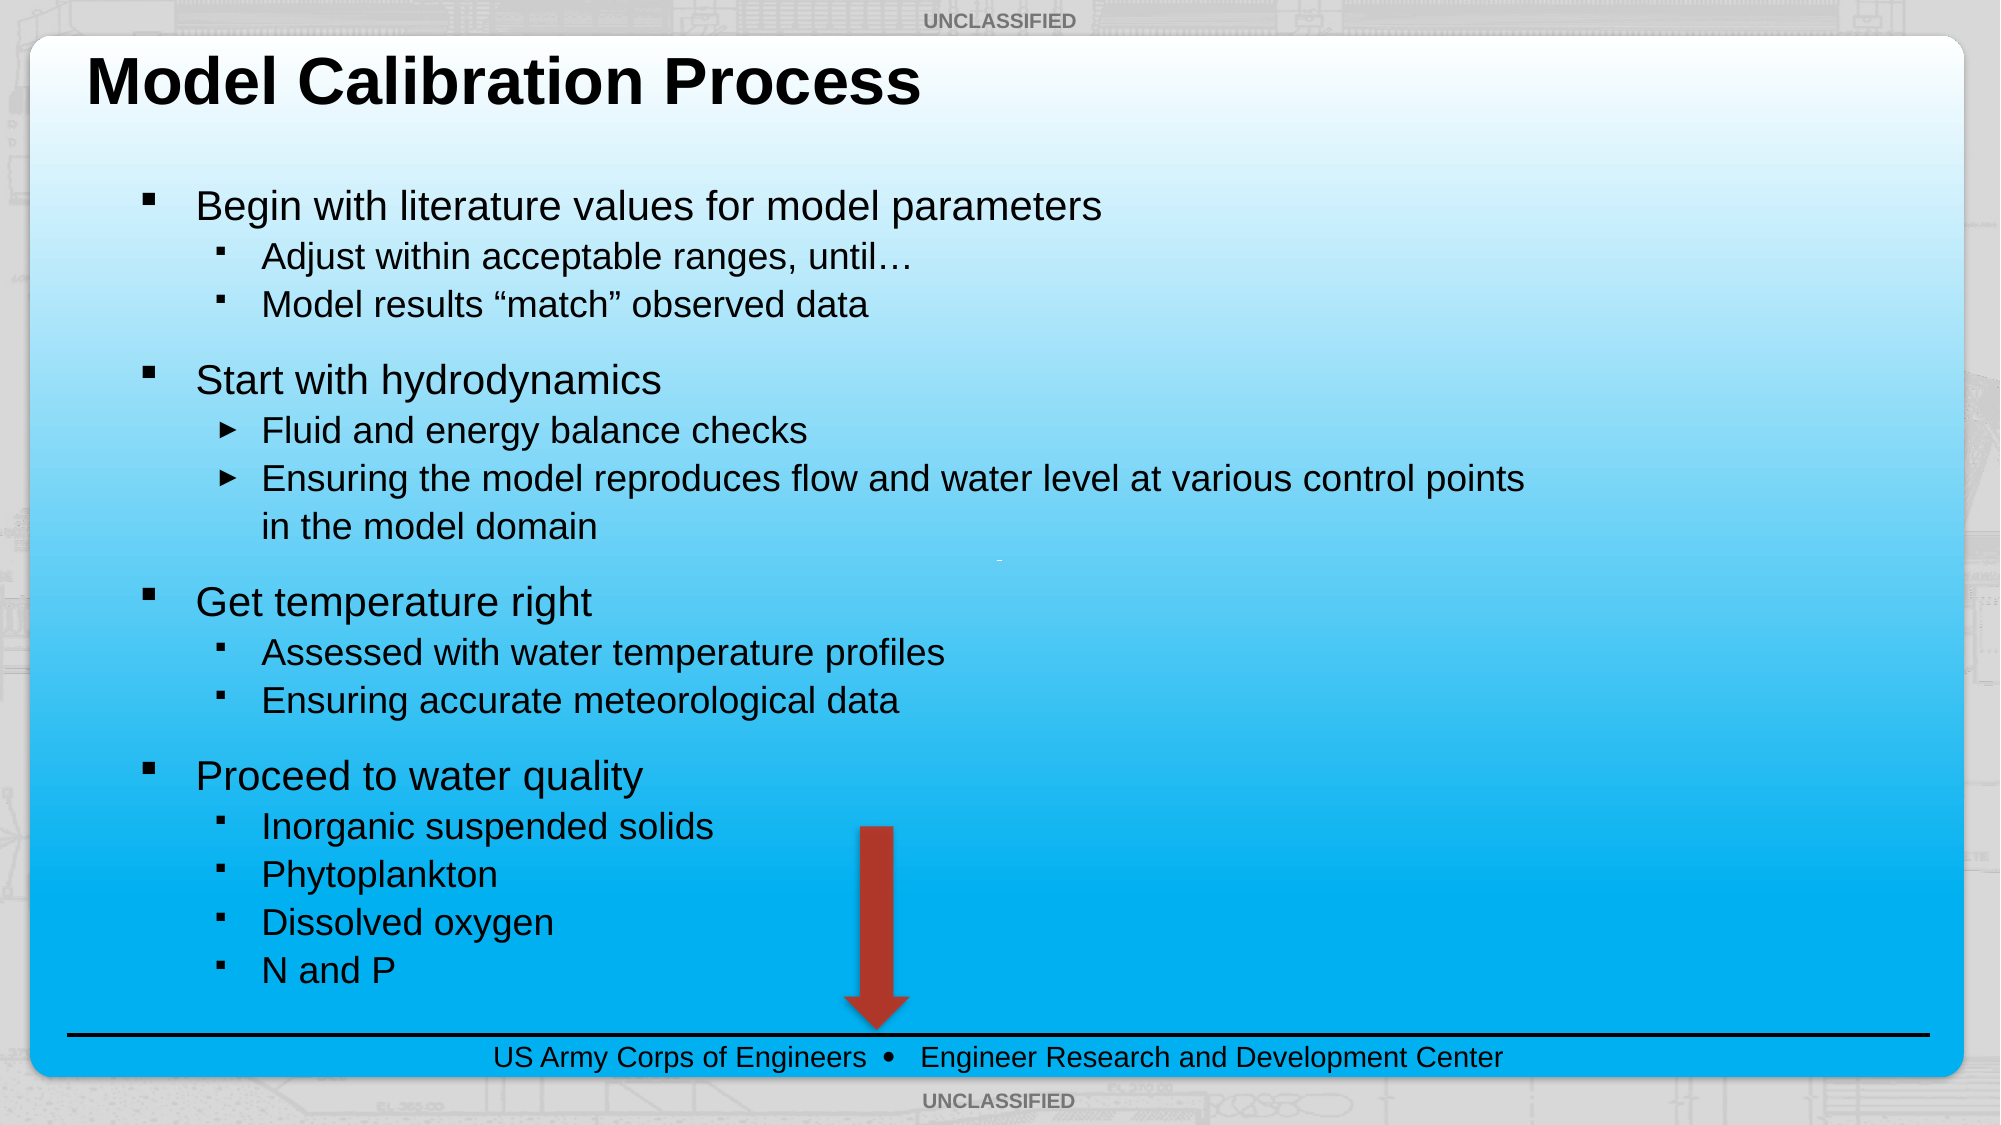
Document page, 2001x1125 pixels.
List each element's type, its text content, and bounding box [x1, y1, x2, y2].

text_box Begin with literature values for model parameters Adjust within acceptable ranges, until… Model results “match” observed data Start with hydrodynamics Fluid and energy balance checks Ensuring the model reproduces flow and water level at various control points in the model domain Get temperature right Assessed with water temperature profiles Ensuring accurate meteorological data Proceed to water quality Inorganic suspended solids Phytoplankton Dissolved oxygen N and P [124, 168, 1563, 992]
title Model Calibration Process [71, 40, 1572, 275]
picture [0, 0, 2000, 1125]
text_box [842, 825, 911, 1031]
